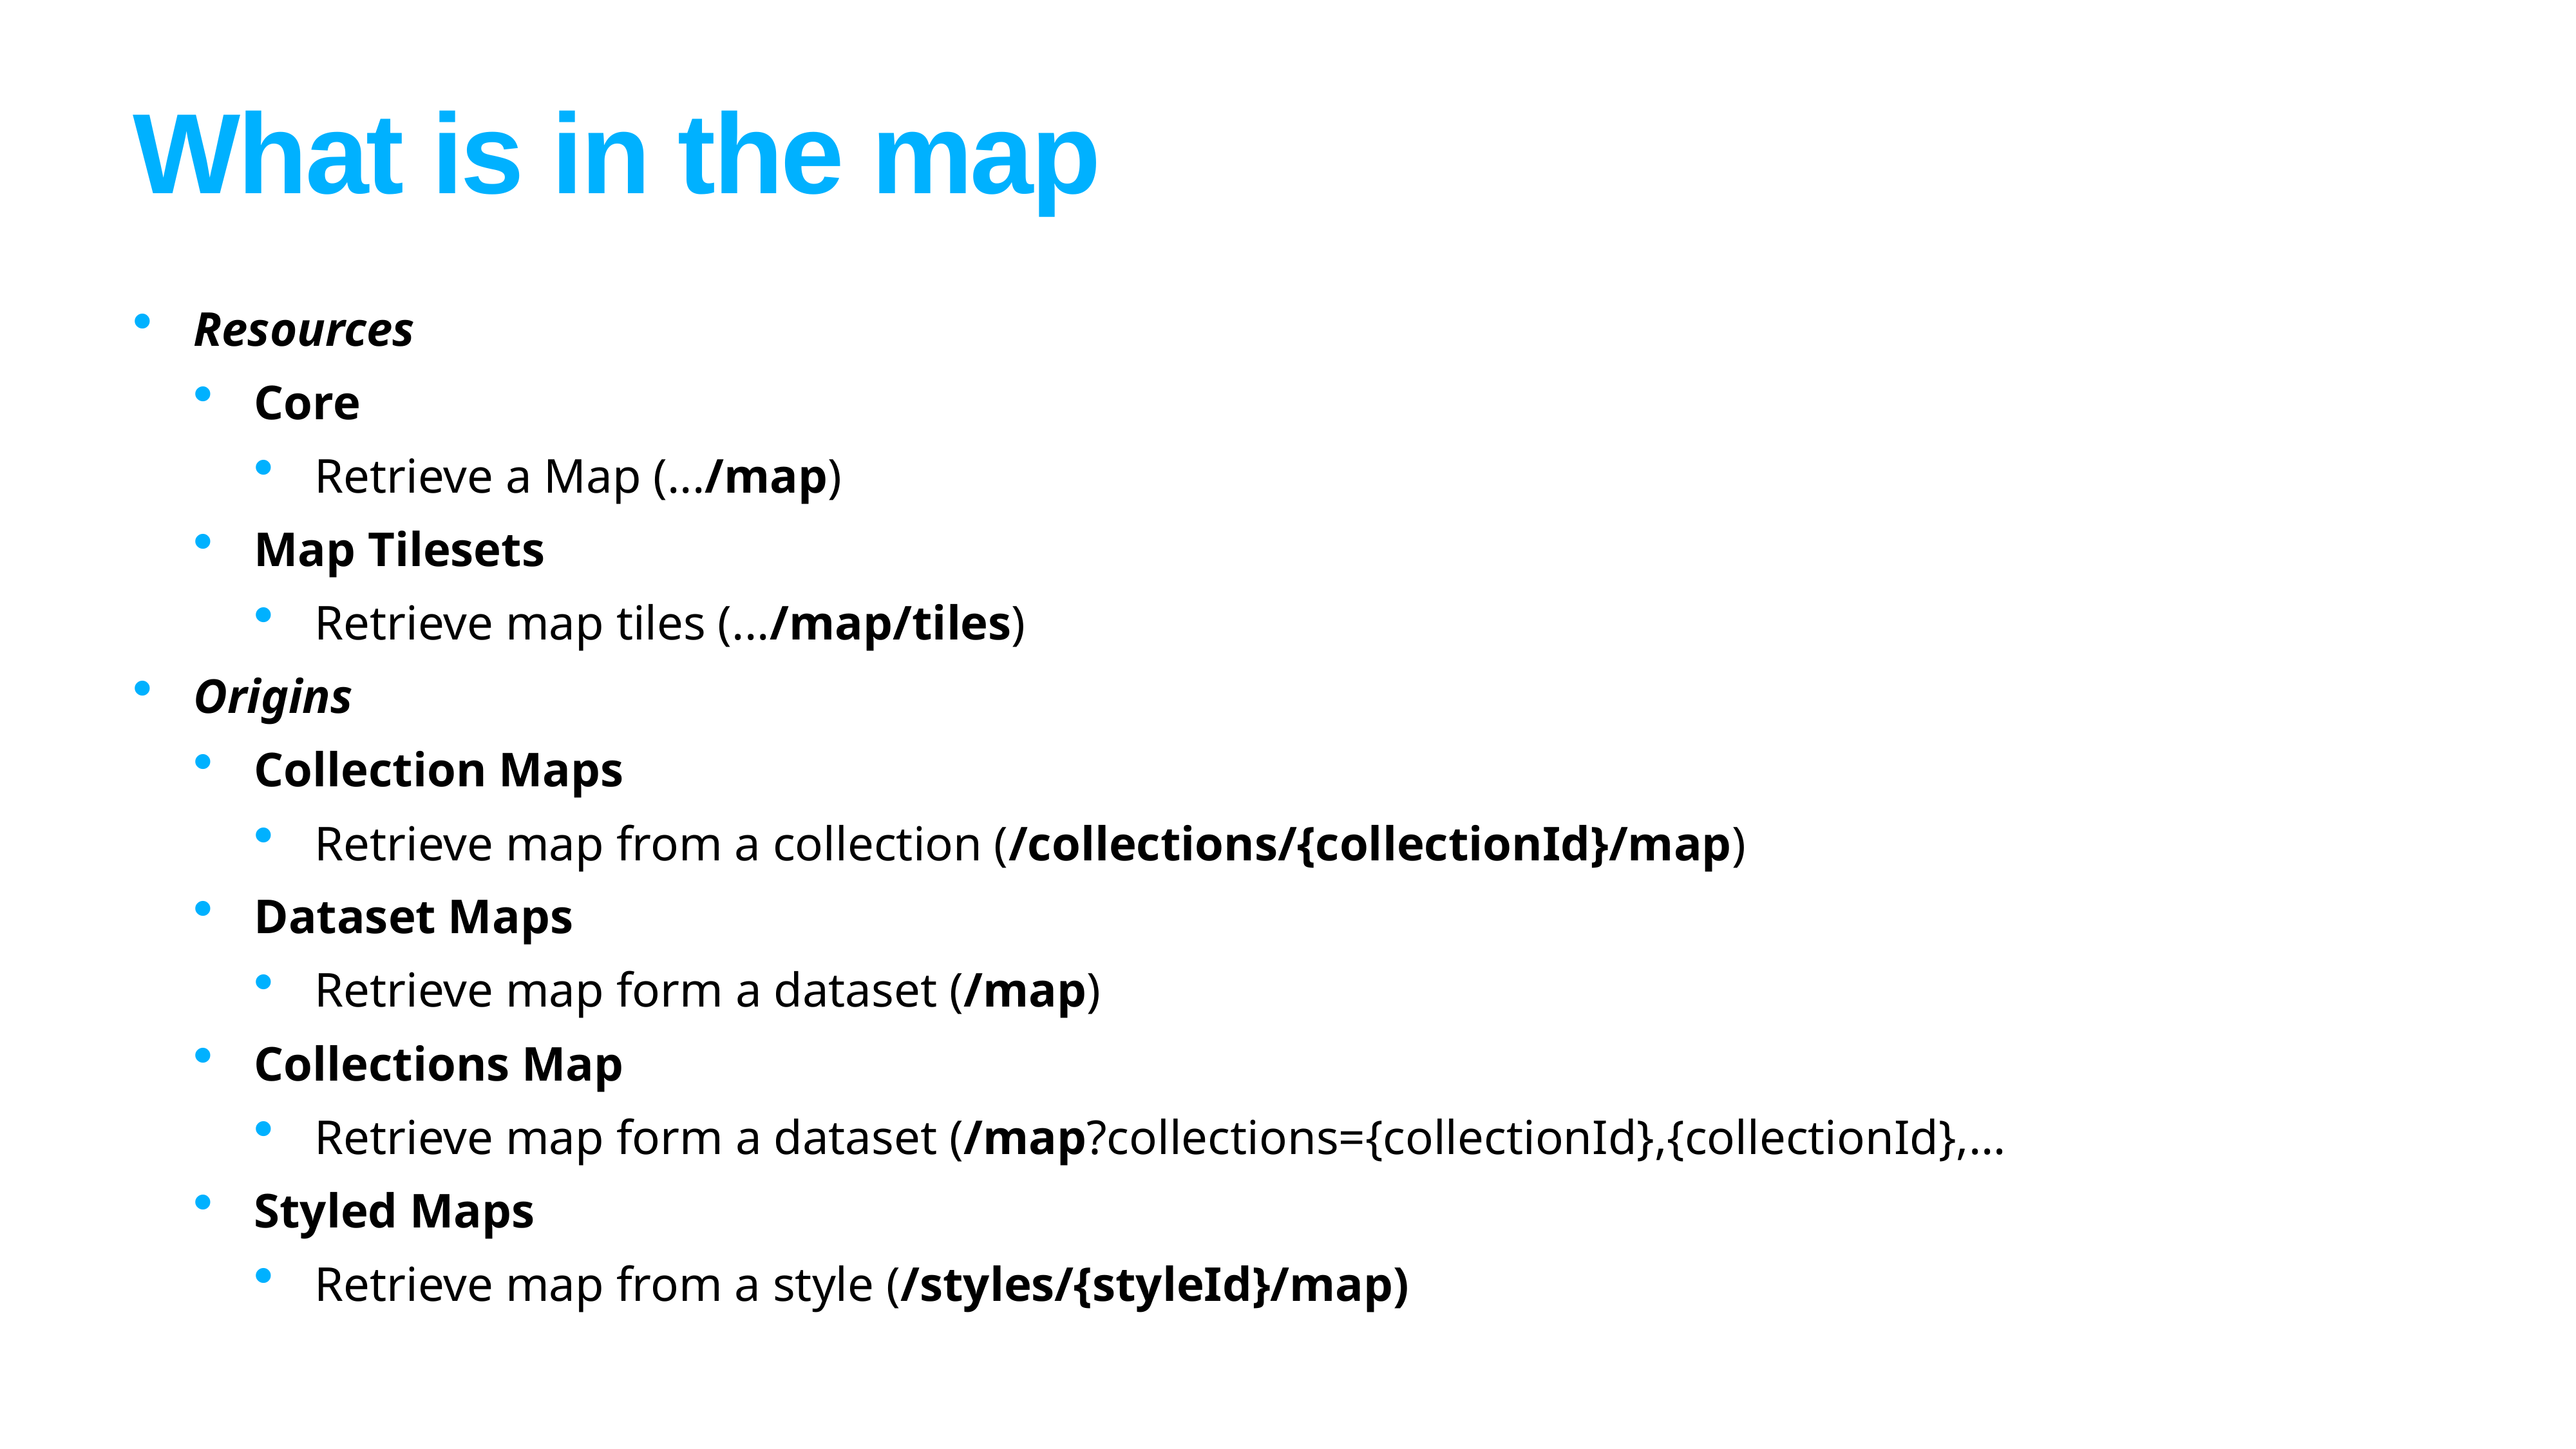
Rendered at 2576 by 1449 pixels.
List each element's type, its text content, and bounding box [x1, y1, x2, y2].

title What is in the map [127, 100, 2449, 252]
list Resources Core Retrieve a Map (.../map) Map Tilesets Retrieve map tiles (.../map/tiles) Origins Collection Maps Retrieve map from a collection (/collections/{collectionId}/map) Dataset Maps Retrieve map form a dataset (/map) Collections Map Retrieve map form a dataset (/map?collections={collectionId},{collectionId},… Styled Maps Retrieve map from a style (/styles/{styleId}/map) [127, 294, 2449, 1321]
